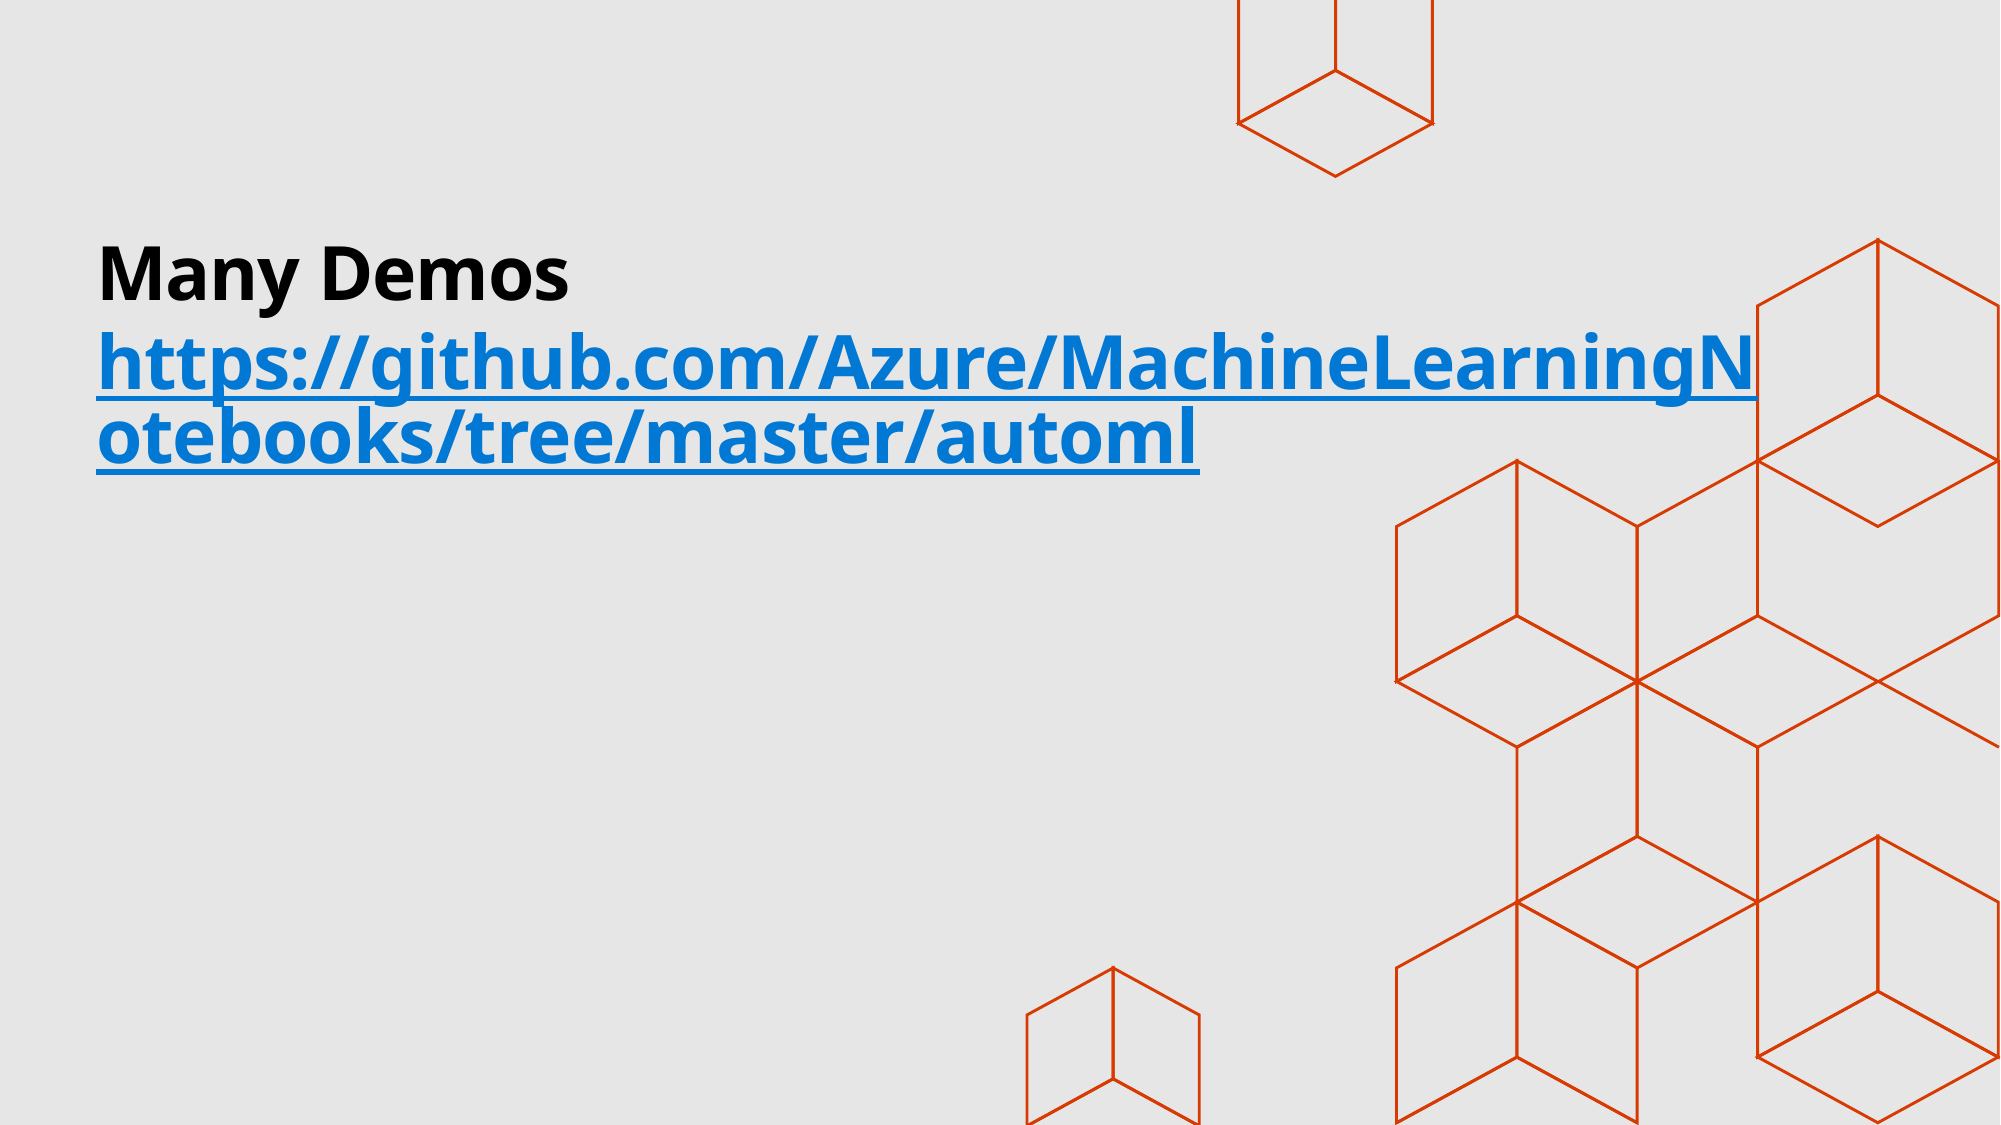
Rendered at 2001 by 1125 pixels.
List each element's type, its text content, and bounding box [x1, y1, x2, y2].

title Many Demos https://github.com/Azure/MachineLearningNotebooks/tree/master/automl [96, 170, 1790, 580]
